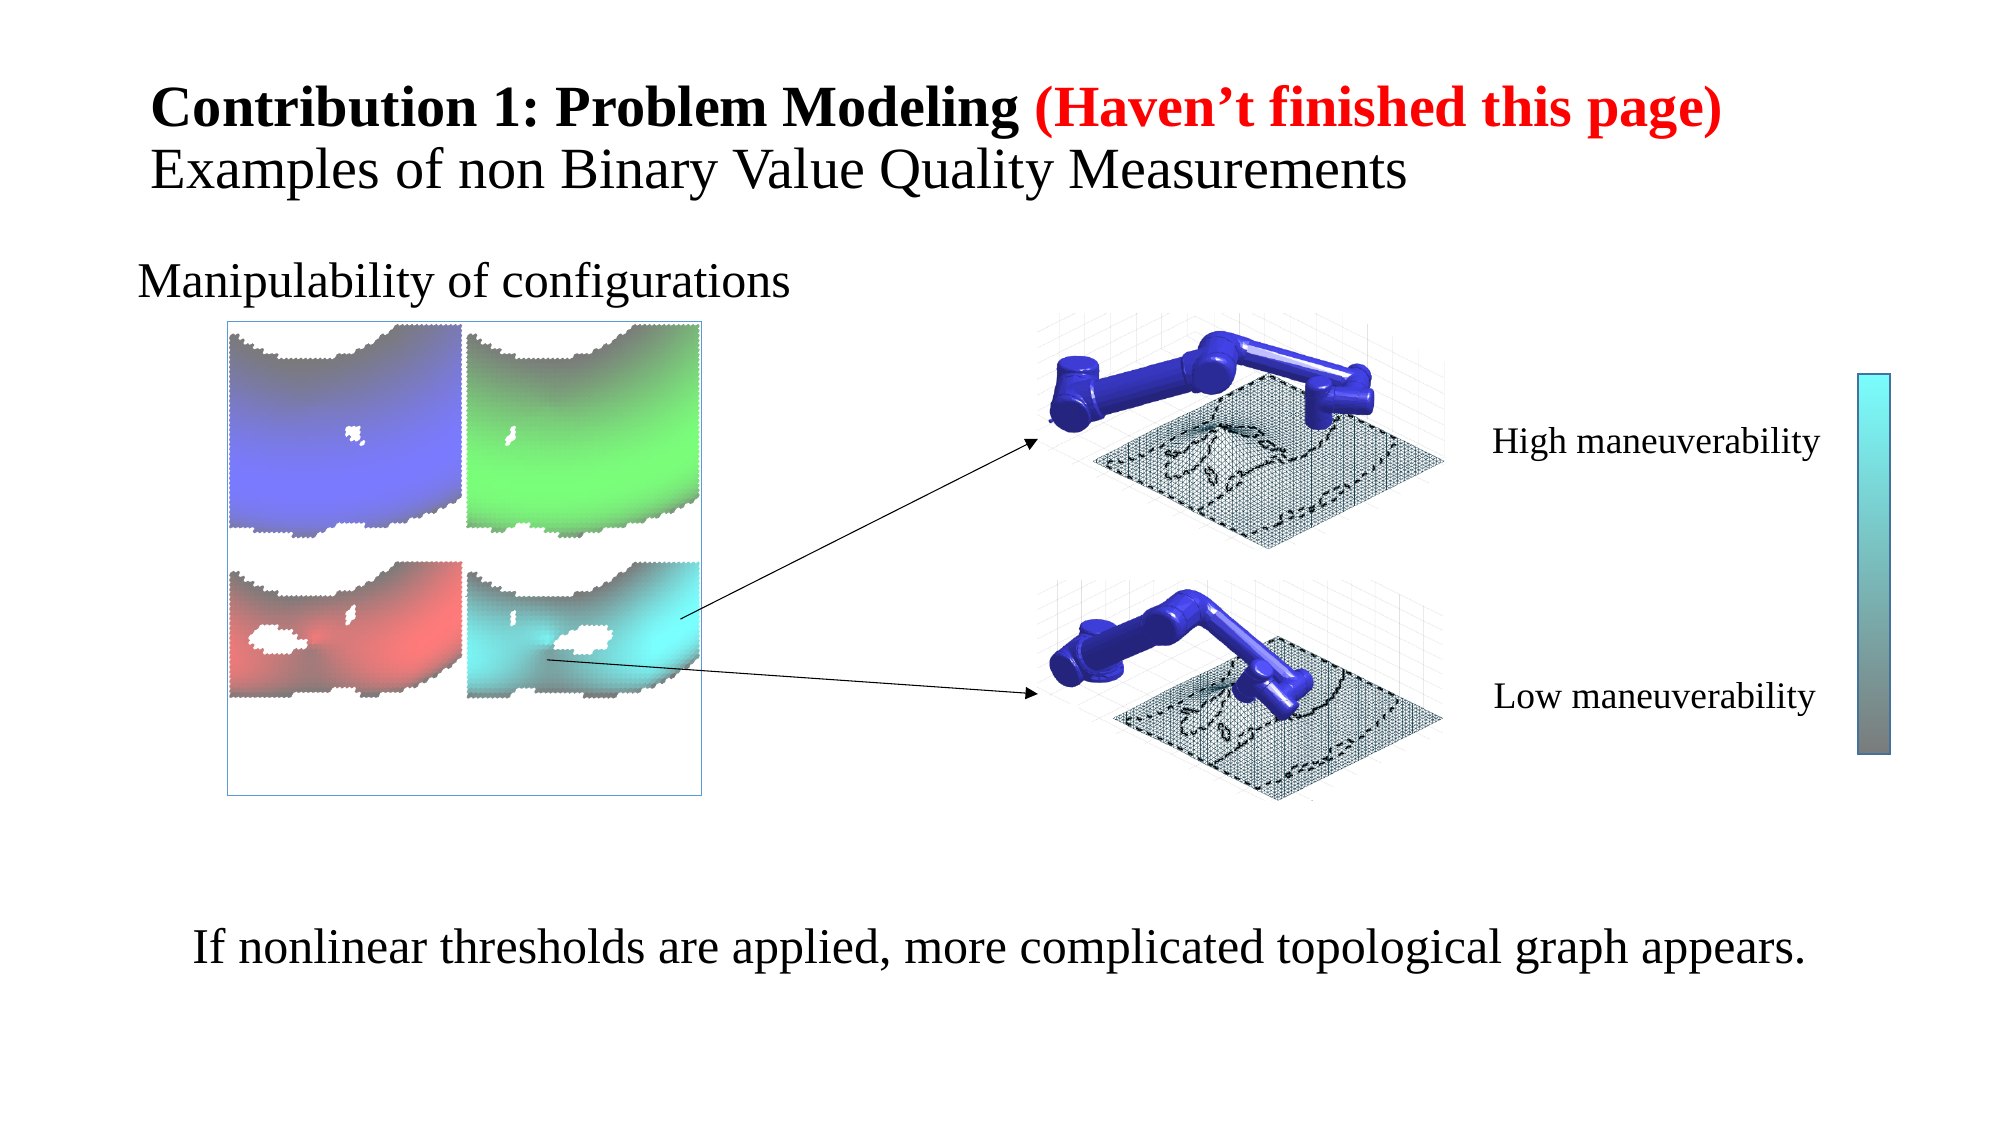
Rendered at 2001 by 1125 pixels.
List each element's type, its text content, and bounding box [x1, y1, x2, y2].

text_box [680, 438, 1038, 620]
text_box Low maneuverability [1478, 663, 1832, 724]
title Contribution 1: Problem Modeling (Haven’t finished this page) Examples of non Binary Value Quality Measurements [135, 68, 1983, 266]
text_box If nonlinear thresholds are applied, more complicated topological graph appears. [177, 906, 1823, 981]
text_box [1857, 373, 1891, 755]
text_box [546, 659, 1038, 695]
picture [1037, 313, 1455, 564]
picture [1037, 569, 1455, 819]
text_box Manipulability of configurations [122, 239, 807, 315]
picture [227, 321, 702, 796]
text_box High maneuverability [1477, 408, 1839, 469]
